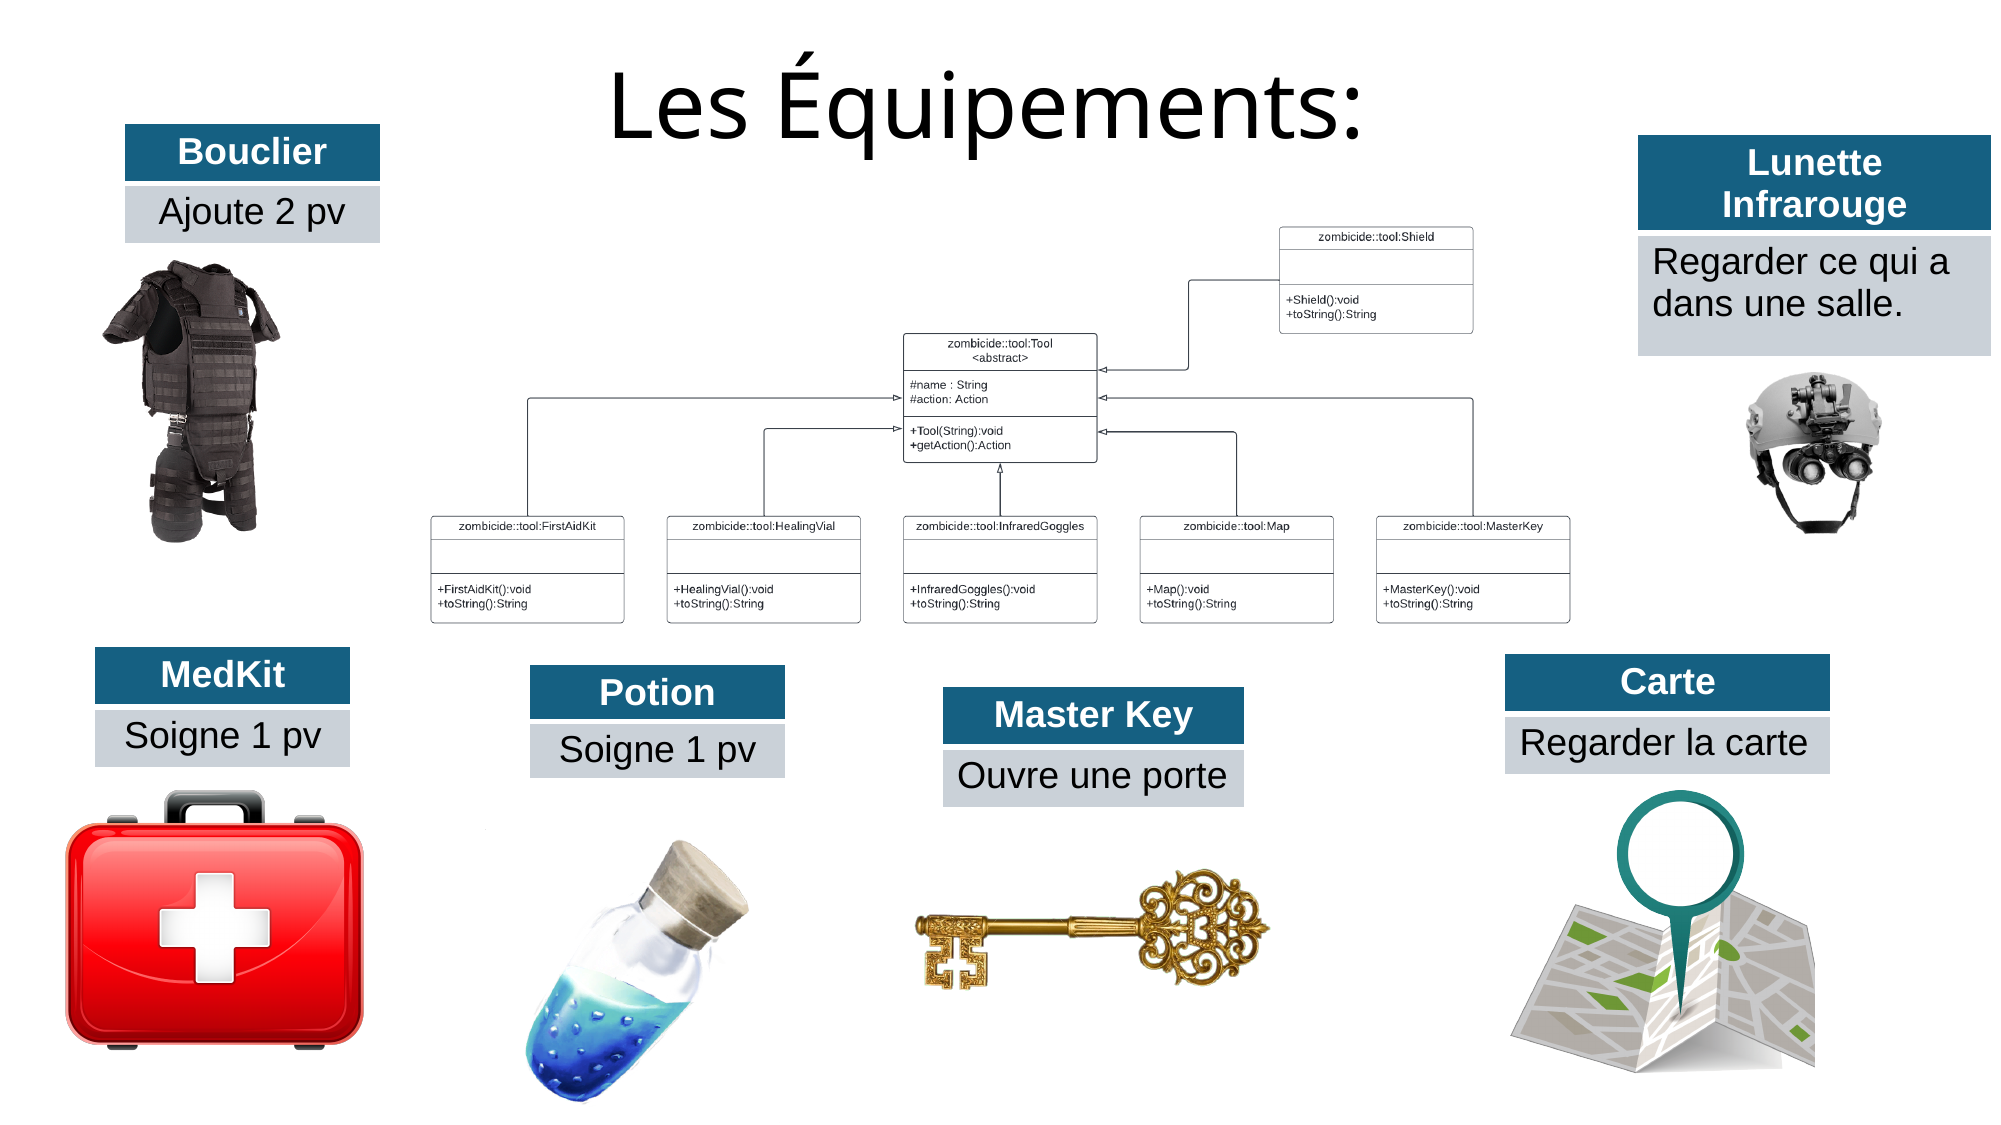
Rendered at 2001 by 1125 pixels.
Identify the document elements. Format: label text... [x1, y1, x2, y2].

table_header MedKit [95, 647, 350, 704]
table_cell Ouvre une porte [943, 750, 1244, 782]
picture [485, 829, 780, 1124]
table_header Potion [530, 665, 785, 719]
table_cell Ajoute 2 pv [125, 186, 380, 243]
table_cell Soigne 1 pv [95, 710, 350, 767]
picture [879, 784, 1291, 1079]
table_header Master Key [943, 687, 1244, 744]
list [409, 205, 1591, 644]
table_header Bouclier [125, 124, 380, 181]
title Les Équipements: [123, 0, 1849, 218]
picture [77, 226, 310, 575]
table_header Lunette Infrarouge [1638, 135, 1991, 230]
picture [61, 786, 367, 1053]
table_cell Soigne 1 pv [530, 724, 785, 778]
picture [1487, 790, 1816, 1079]
picture [1707, 354, 1942, 590]
table_cell Regarder ce qui a dans une salle. [1638, 236, 1991, 356]
table_cell Regarder la carte [1505, 717, 1830, 774]
table_header Carte [1505, 654, 1830, 711]
